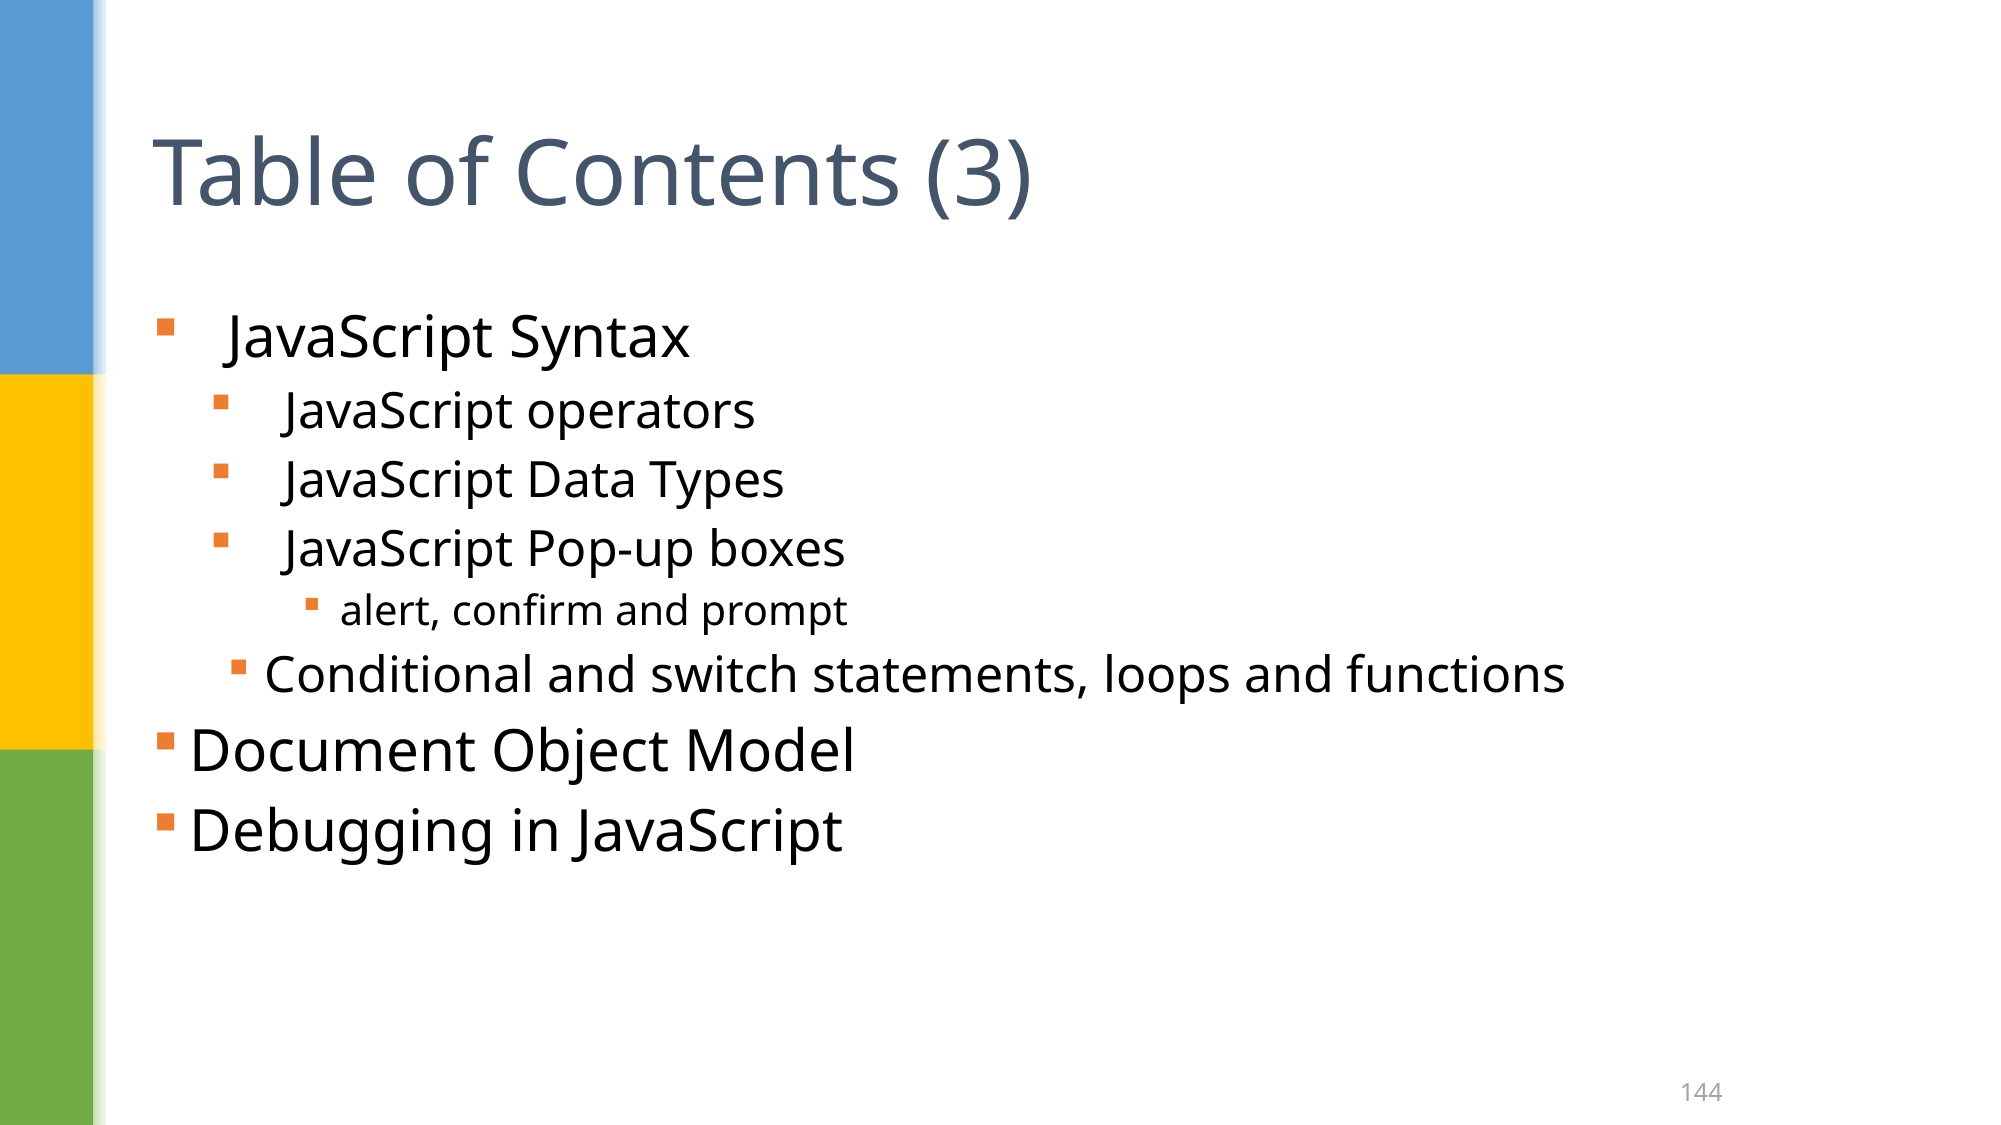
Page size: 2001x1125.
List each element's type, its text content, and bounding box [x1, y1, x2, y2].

picture [0, 0, 2001, 1125]
title Table of Contents (3) [137, 59, 1863, 278]
slide_number 144 [1662, 1074, 1738, 1113]
list JavaScript Syntax JavaScript operators JavaScript Data Types JavaScript Pop-up boxes alert, confirm and prompt Conditional and switch statements, loops and functions Document Object Model Debugging in JavaScript [137, 299, 1863, 1014]
